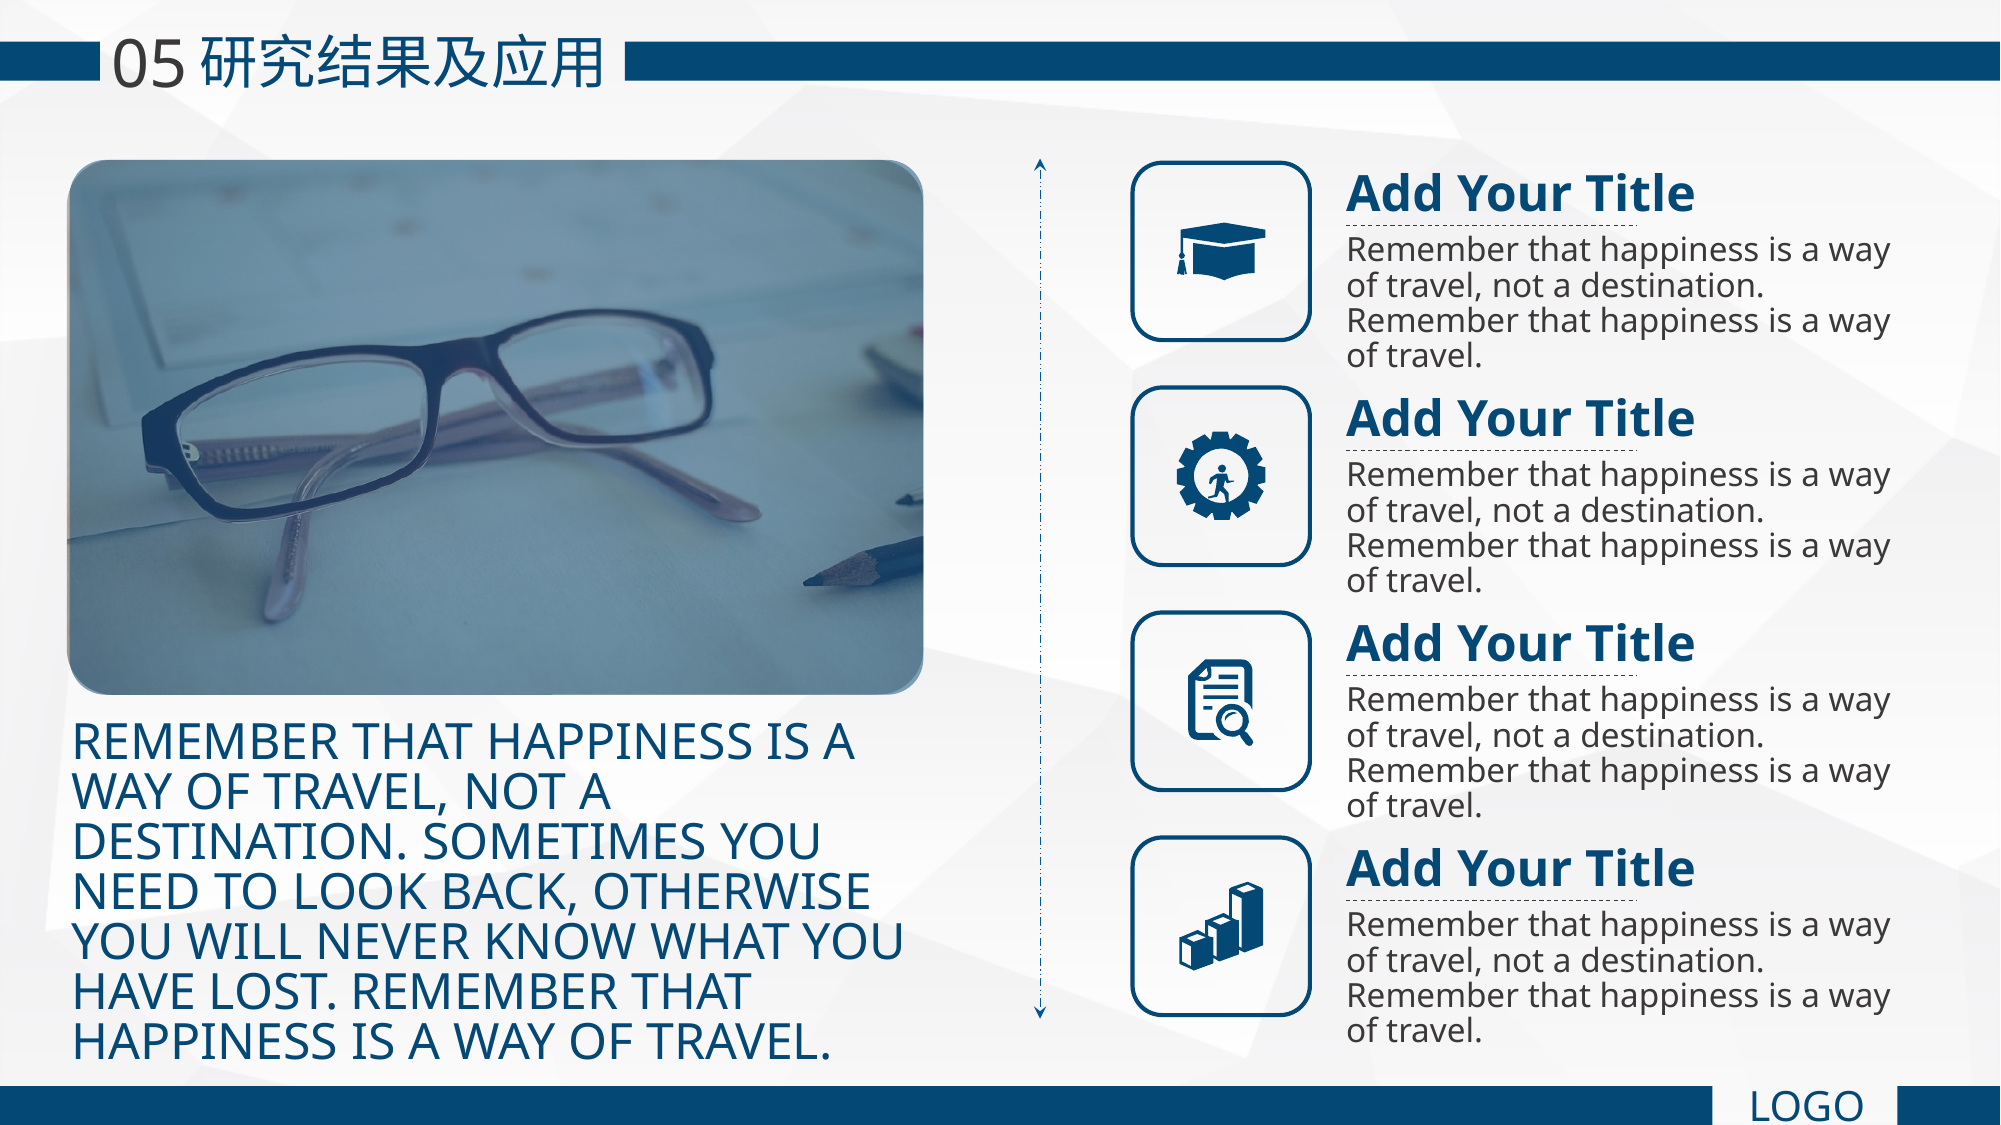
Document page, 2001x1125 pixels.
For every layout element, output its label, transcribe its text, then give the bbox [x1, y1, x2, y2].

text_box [1132, 612, 1310, 791]
text_box LOGO [1683, 1072, 1930, 1125]
text_box [1930, 1085, 2000, 1125]
picture [0, 0, 2001, 1125]
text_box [1132, 162, 1310, 341]
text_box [1331, 603, 1923, 798]
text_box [1331, 378, 1923, 573]
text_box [66, 159, 924, 695]
text_box [0, 41, 90, 82]
text_box REMEMBER THAT HAPPINESS IS A WAY OF TRAVEL, NOT A DESTINATION. SOMETIMES YOU NEED TO LOOK BACK, OTHERWISE YOU WILL NEVER KNOW WHAT YOU HAVE LOST. REMEMBER THAT HAPPINESS IS A WAY OF TRAVEL. [56, 712, 934, 1078]
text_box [1331, 828, 1923, 1023]
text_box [90, 13, 674, 110]
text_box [1132, 387, 1310, 566]
text_box [674, 41, 2000, 82]
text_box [1331, 153, 1923, 348]
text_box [1132, 837, 1310, 1016]
text_box [0, 1085, 1683, 1125]
